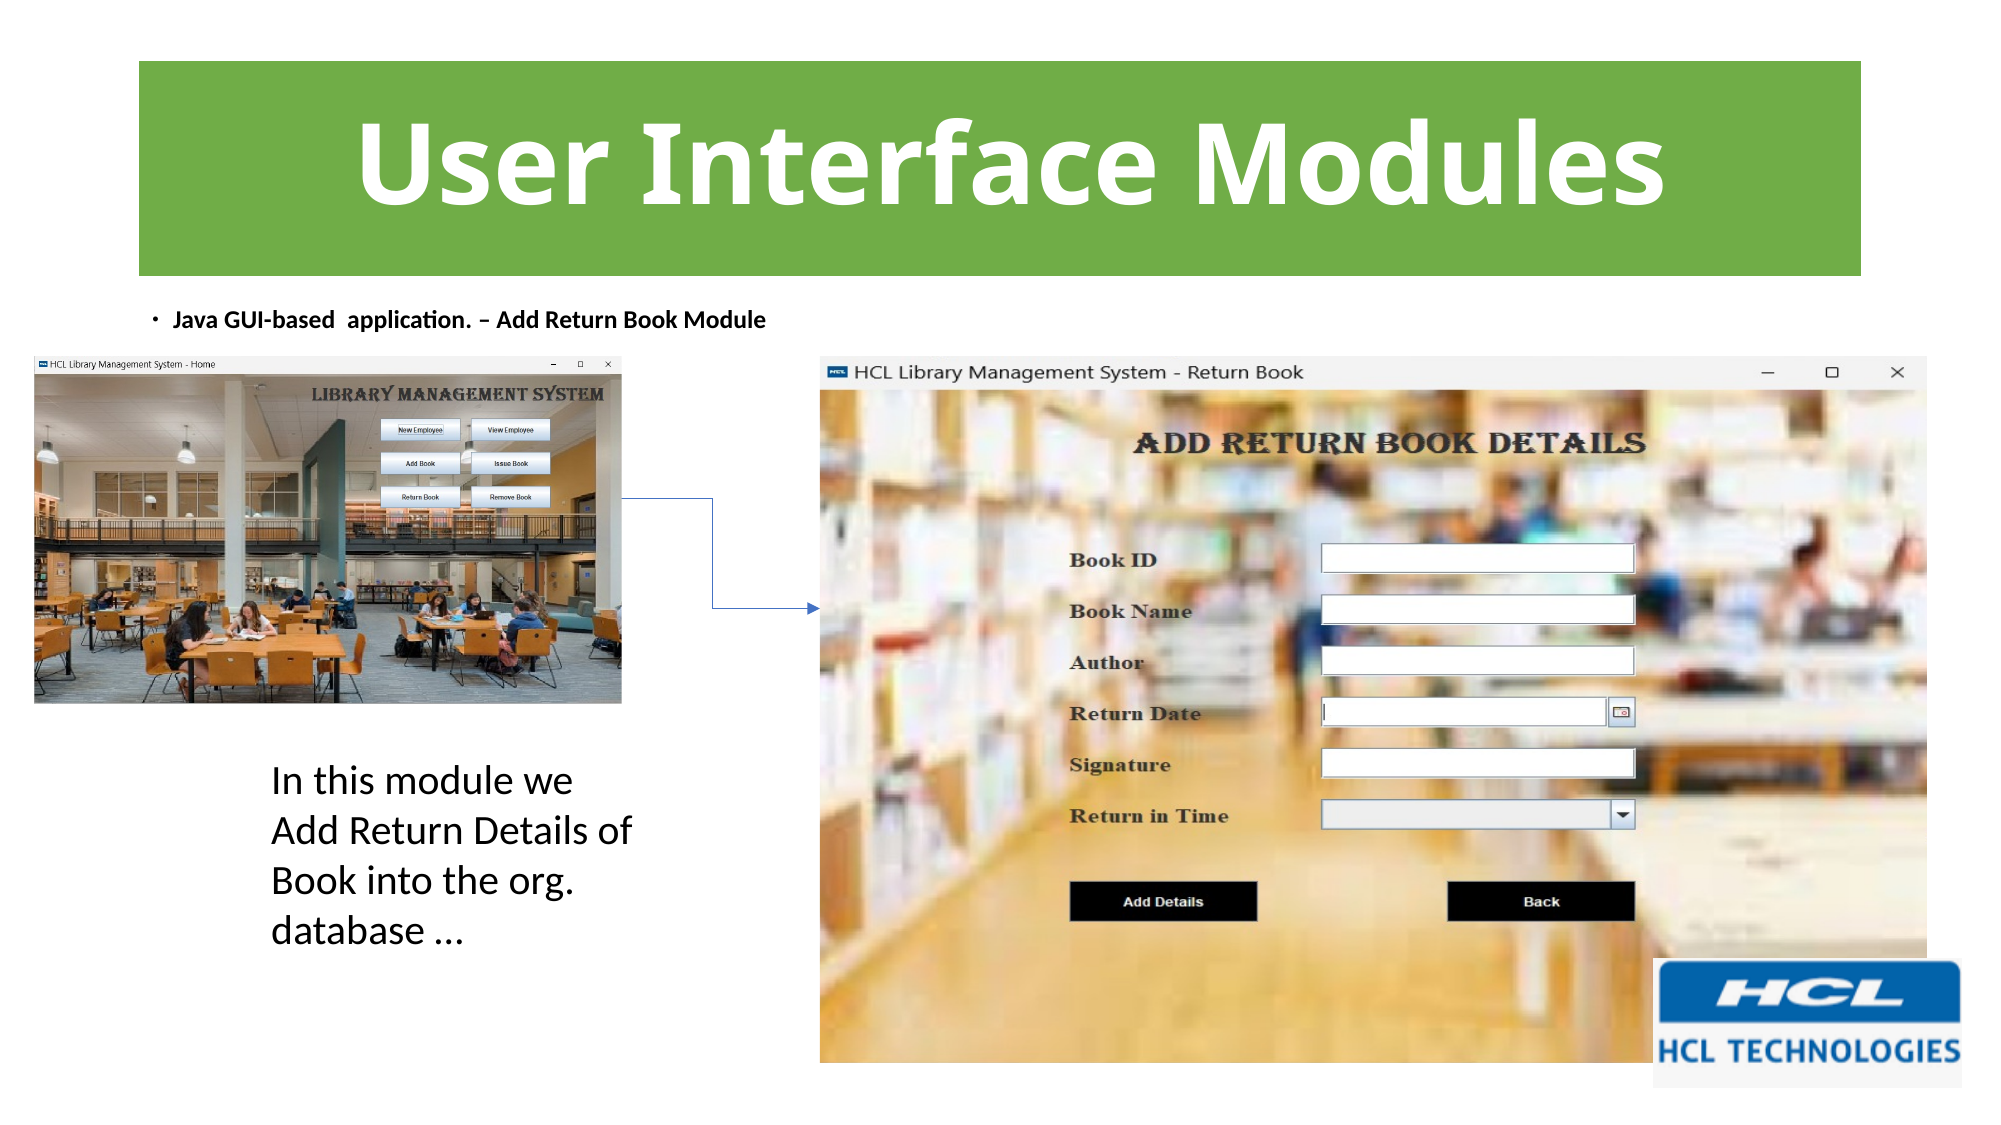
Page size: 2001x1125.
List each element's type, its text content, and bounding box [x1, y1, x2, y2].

picture [33, 356, 622, 704]
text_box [622, 498, 819, 609]
picture [819, 356, 1962, 1088]
text_box In this module we Add Return Details of Book into the org. database … [256, 745, 649, 1011]
title User Interface Modules [136, 58, 1864, 279]
list Java GUI-based application. – Add Return Book Module [137, 299, 1863, 387]
